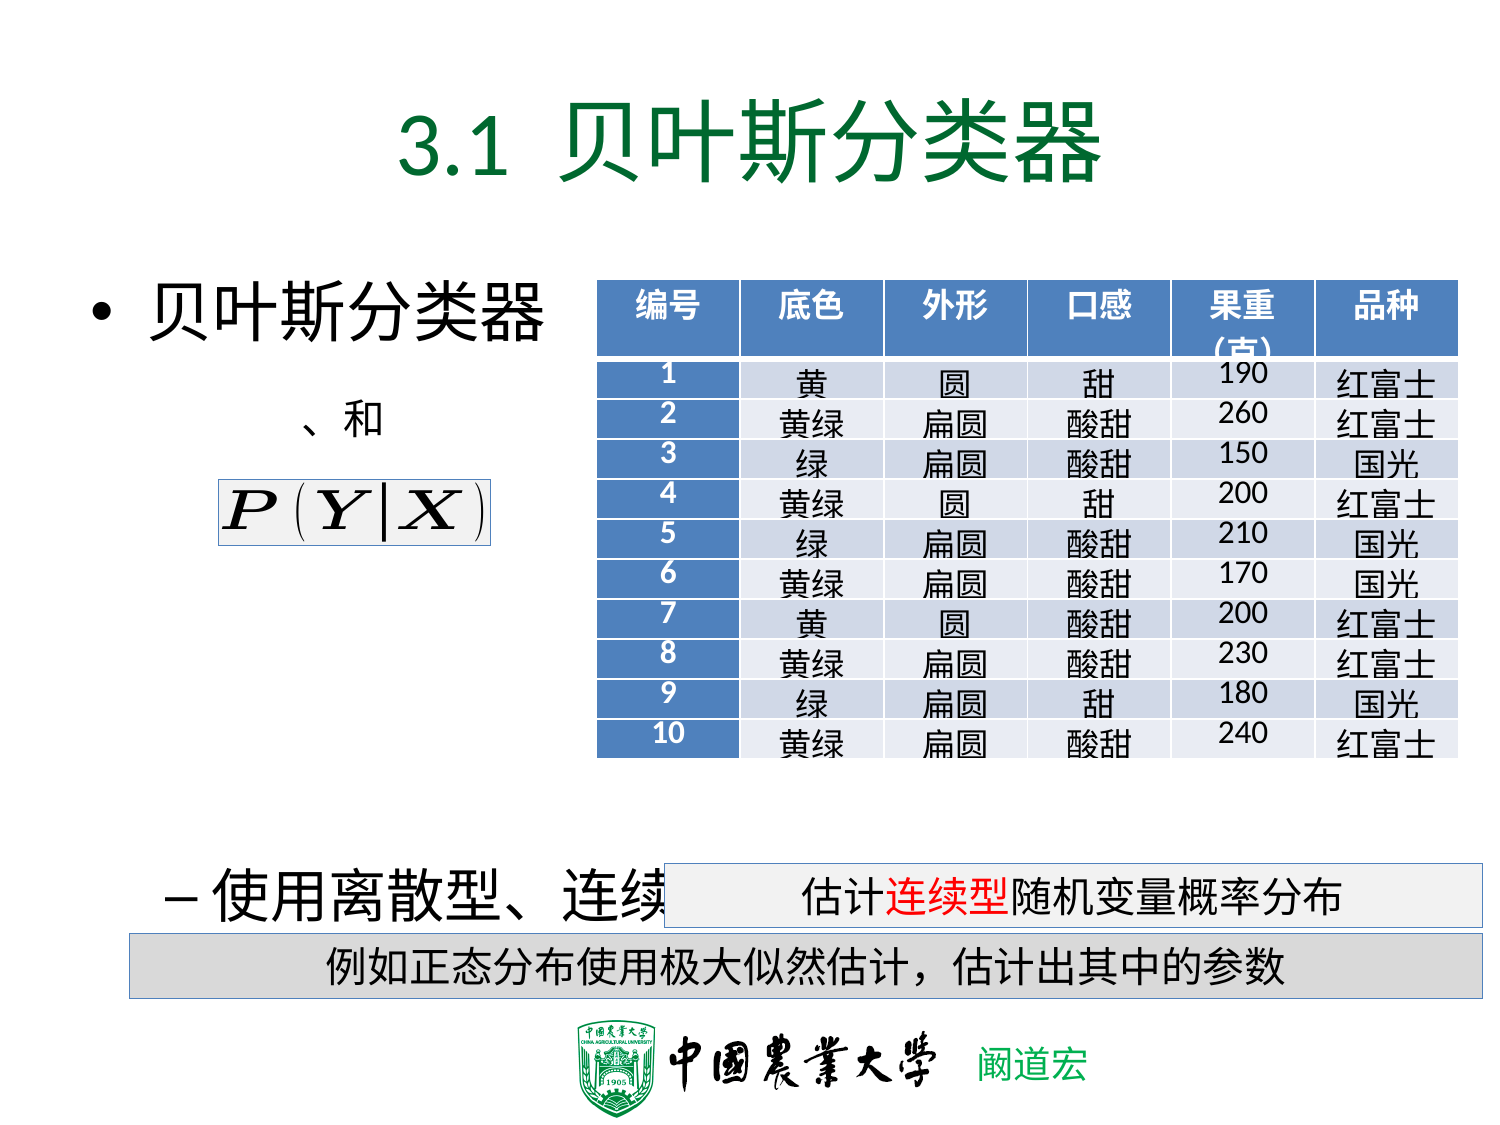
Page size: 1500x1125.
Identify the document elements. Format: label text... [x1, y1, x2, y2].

table_cell 210 [1172, 520, 1314, 558]
table_cell 5 [597, 520, 739, 558]
table_cell 2 [597, 400, 739, 438]
table_cell 扁圆 [885, 520, 1027, 558]
table_cell 扁圆 [885, 680, 1027, 718]
table_cell 扁圆 [885, 560, 1027, 598]
table_cell 绿 [741, 520, 883, 558]
table_header 外形 [885, 280, 1027, 356]
table_cell 3 [597, 440, 739, 478]
table_cell 酸甜 [1028, 560, 1170, 598]
table_cell 黄 [741, 362, 883, 398]
table_cell 酸甜 [1028, 440, 1170, 478]
table_cell 240 [1172, 720, 1314, 758]
table_cell 扁圆 [885, 640, 1027, 678]
table_cell 200 [1172, 480, 1314, 518]
table_cell 8 [597, 640, 739, 678]
table_cell 230 [1172, 640, 1314, 678]
table_cell 圆 [885, 600, 1027, 638]
table_cell 10 [597, 720, 739, 758]
list 贝叶斯分类器 使用离散型、连续型混合特征 口感和果重 [75, 262, 1425, 1005]
table_cell 圆 [885, 362, 1027, 398]
table_cell 黄绿 [741, 480, 883, 518]
title 3.1 贝叶斯分类器 [75, 45, 1425, 233]
table_cell 红富士 [1316, 600, 1458, 638]
table_cell 国光 [1316, 560, 1458, 598]
table_header 果重（克） [1172, 280, 1314, 356]
table_cell 200 [1172, 600, 1314, 638]
table_cell 扁圆 [885, 720, 1027, 758]
table_header 口感 [1028, 280, 1170, 356]
table_cell 黄绿 [741, 720, 883, 758]
table_cell 国光 [1316, 520, 1458, 558]
table_cell 红富士 [1316, 720, 1458, 758]
table_cell 扁圆 [885, 440, 1027, 478]
text_box 估计连续型随机变量概率分布 [664, 863, 1483, 928]
table_cell 酸甜 [1028, 520, 1170, 558]
table_cell 红富士 [1316, 640, 1458, 678]
table_cell 绿 [741, 680, 883, 718]
table_cell 190 [1172, 362, 1314, 398]
table_cell 绿 [741, 440, 883, 478]
table_cell 扁圆 [885, 400, 1027, 438]
table_header 品种 [1316, 280, 1458, 356]
table_cell 甜 [1028, 362, 1170, 398]
table_cell 红富士 [1316, 480, 1458, 518]
table_cell 国光 [1316, 680, 1458, 718]
table_cell 黄 [741, 600, 883, 638]
table_cell 黄绿 [741, 560, 883, 598]
table_cell 酸甜 [1028, 600, 1170, 638]
table_cell 4 [597, 480, 739, 518]
table_cell 180 [1172, 680, 1314, 718]
table_cell 圆 [885, 480, 1027, 518]
table_cell 国光 [1316, 440, 1458, 478]
table_cell 酸甜 [1028, 720, 1170, 758]
table_cell 黄绿 [741, 400, 883, 438]
table_cell 黄绿 [741, 640, 883, 678]
table_header 底色 [741, 280, 883, 356]
table_cell 酸甜 [1028, 400, 1170, 438]
table_cell 9 [597, 680, 739, 718]
table_cell 红富士 [1316, 362, 1458, 398]
table_cell 7 [597, 600, 739, 638]
table_cell 红富士 [1316, 400, 1458, 438]
table_cell 甜 [1028, 680, 1170, 718]
table_cell 170 [1172, 560, 1314, 598]
table_cell 150 [1172, 440, 1314, 478]
picture [573, 1016, 939, 1119]
table_cell 甜 [1028, 480, 1170, 518]
table_cell 酸甜 [1028, 640, 1170, 678]
table_cell 260 [1172, 400, 1314, 438]
table_header 编号 [597, 280, 739, 356]
table_cell 1 [597, 362, 739, 398]
table_cell 6 [597, 560, 739, 598]
